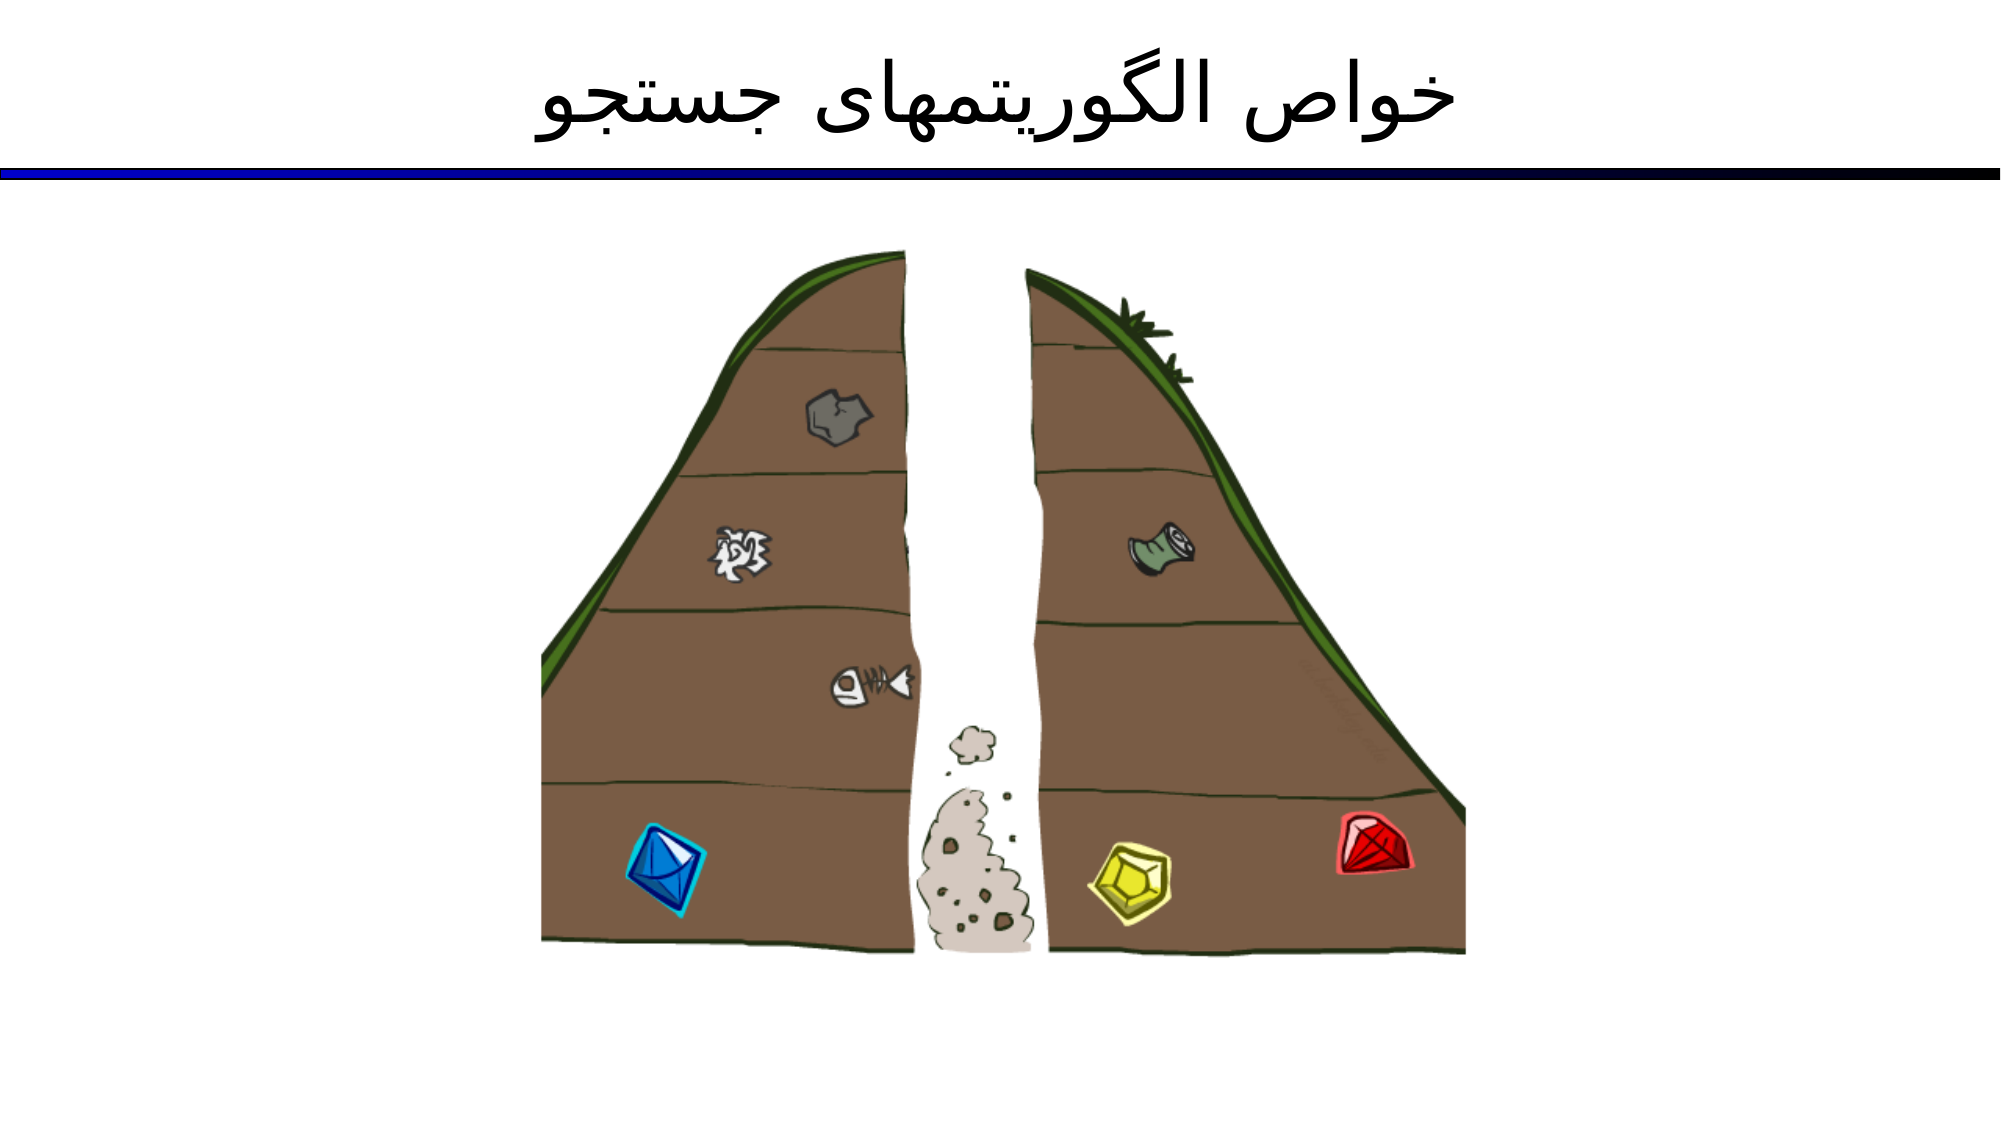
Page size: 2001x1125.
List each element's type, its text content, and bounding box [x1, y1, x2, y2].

picture [529, 236, 1488, 961]
title خواص الگوریتمهای جستجو [0, 0, 2000, 184]
